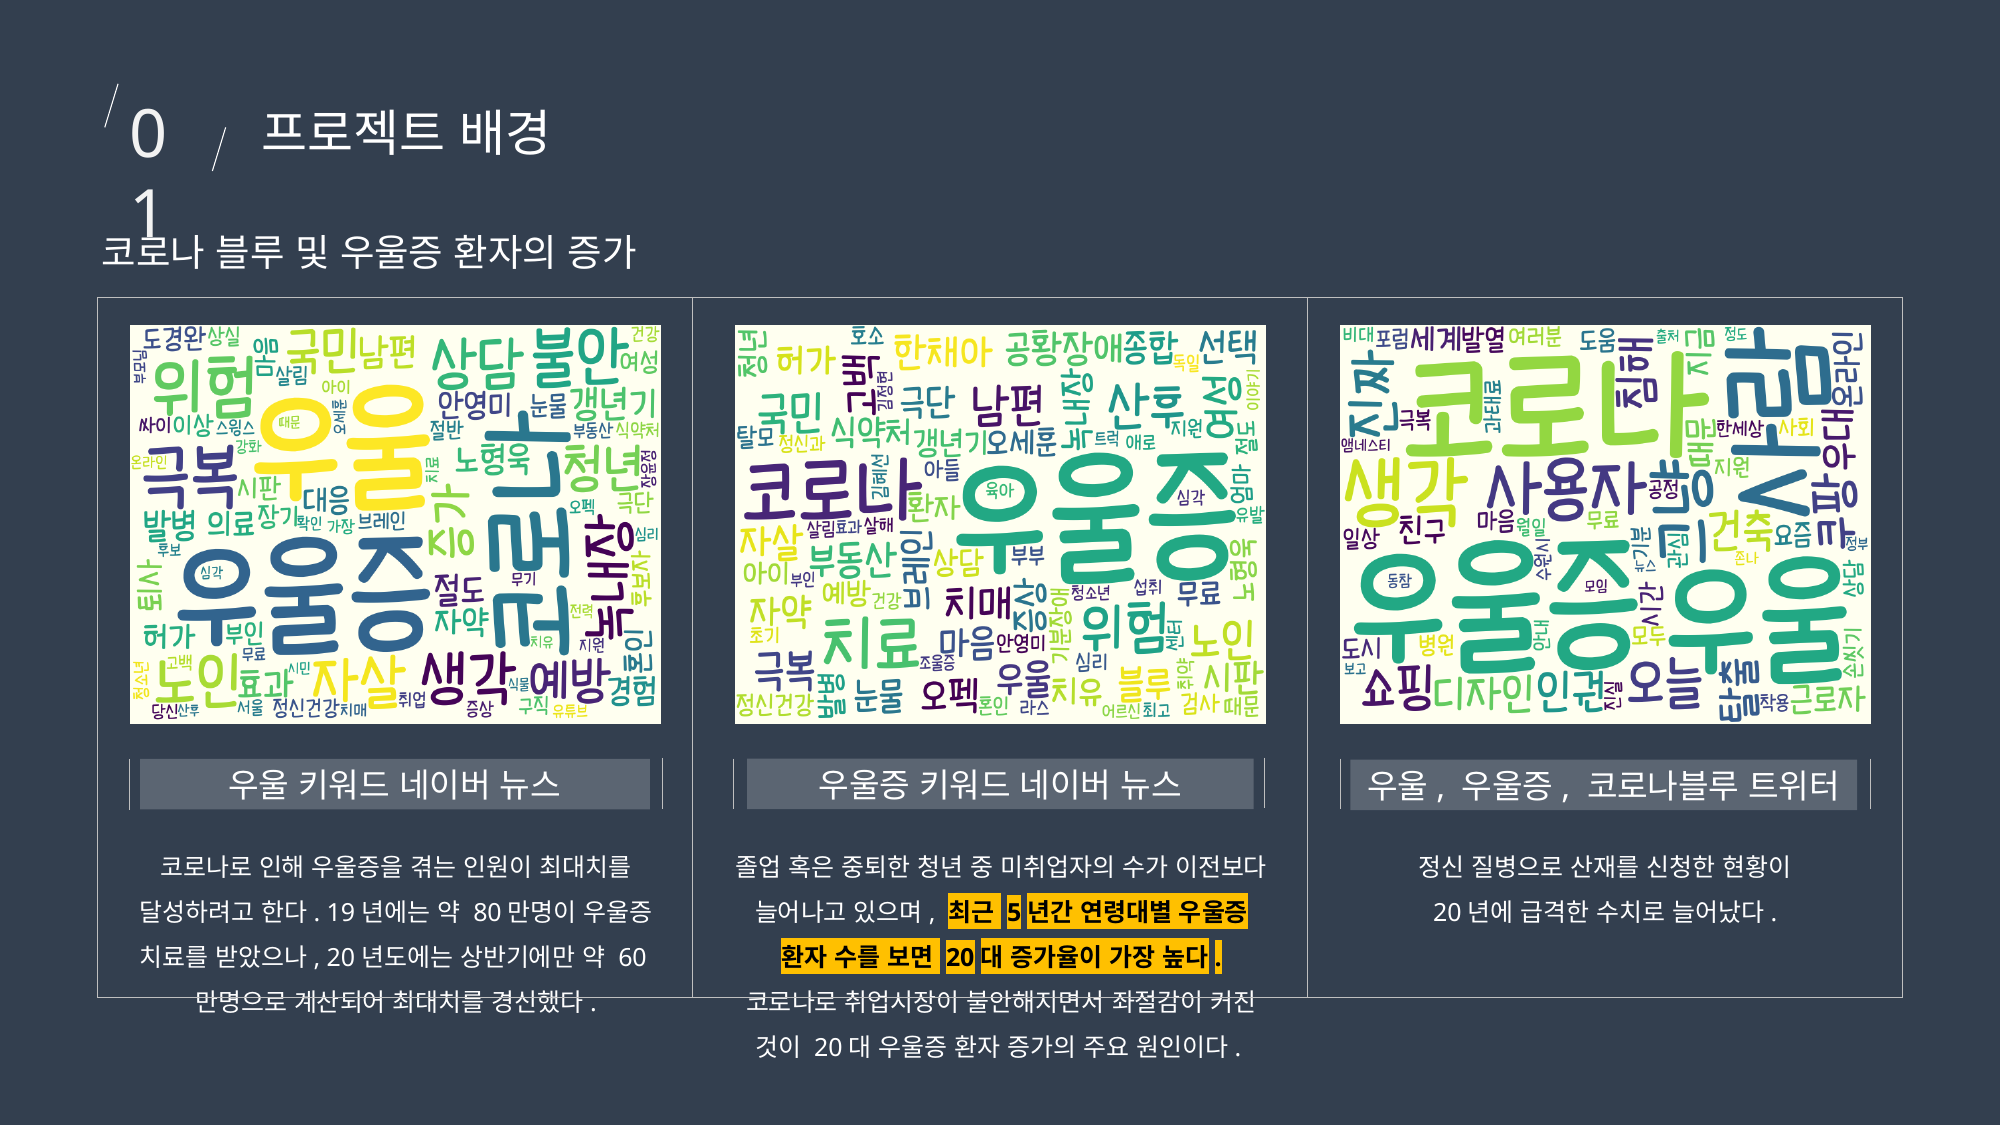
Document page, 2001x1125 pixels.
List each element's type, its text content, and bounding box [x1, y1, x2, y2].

text_box 졸업 혹은 중퇴한 청년 중 미취업자의 수가 이전보다 늘어나고 있으며, 최근 5년간 연령대별 우울증 환자 수를 보면 20대 증가율이 가장 높다. 코로나로 취업시장이 불안해지면서 좌절감이 커진 것이 20대 우울증 환자 증가의 주요 원인이다. [720, 998, 1283, 1069]
text_box 코로나로 인해 우울증을 겪는 인원이 최대치를 달성하려고 한다. 19년에는 약 80만명이 우울증 치료를 받았으나, 20년도에는 상반기에만 약 60만명으로 계산되어 최대치를 경신했다. [114, 998, 678, 1024]
picture [1339, 325, 1871, 724]
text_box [97, 297, 1903, 998]
text_box 프로젝트 배경 [245, 83, 784, 181]
picture [130, 325, 661, 724]
picture [735, 325, 1266, 724]
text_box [104, 83, 226, 180]
text_box 코로나 블루 및 우울증 환자의 증가 [42, 179, 697, 302]
